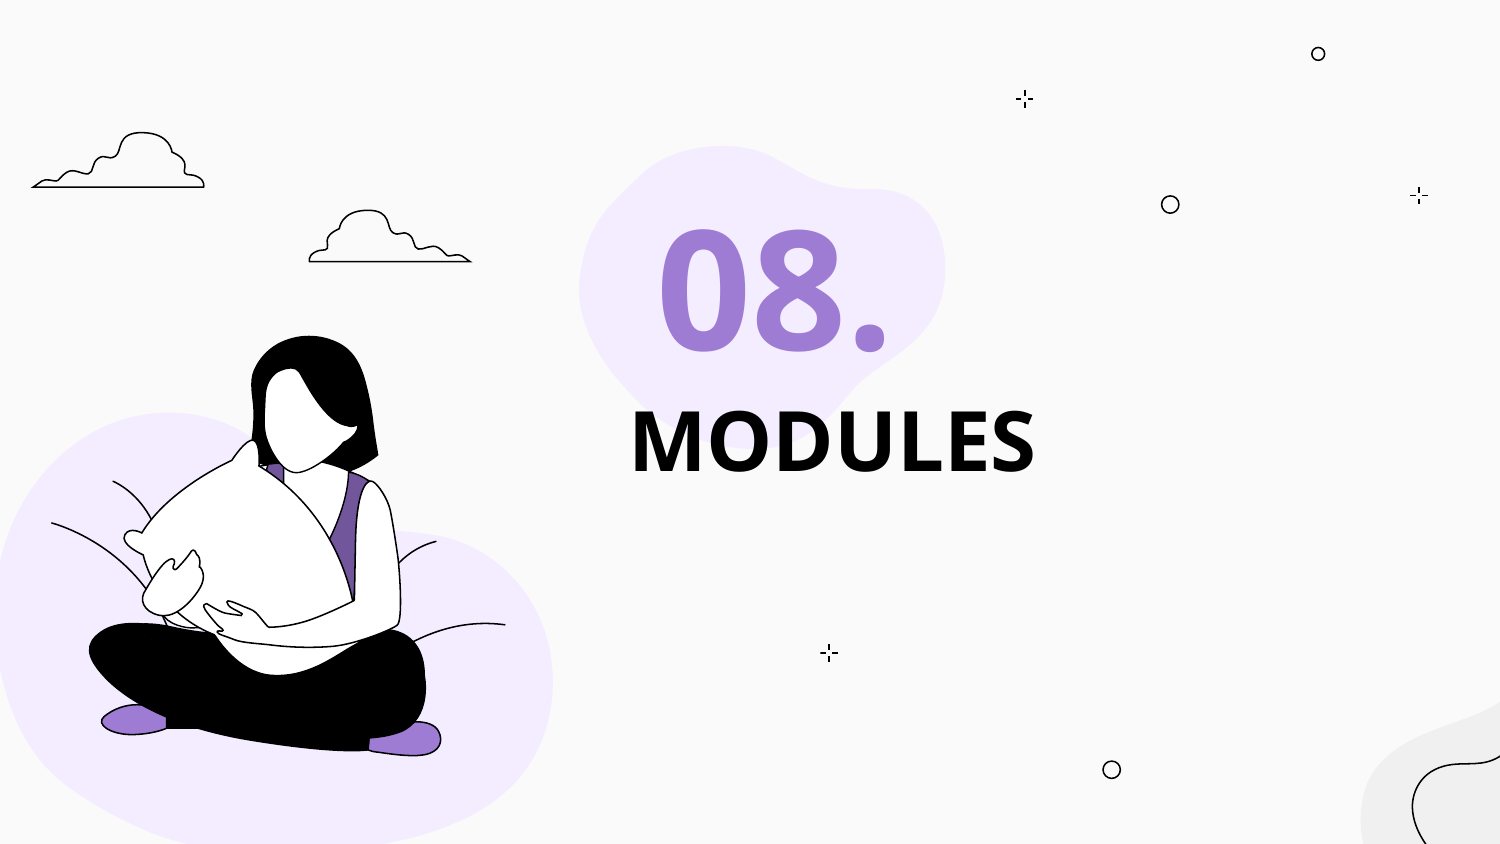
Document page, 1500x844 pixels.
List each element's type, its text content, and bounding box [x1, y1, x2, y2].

title 08. [641, 209, 989, 358]
text_box [578, 145, 925, 374]
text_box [0, 131, 564, 844]
title MODULES [613, 365, 1471, 511]
